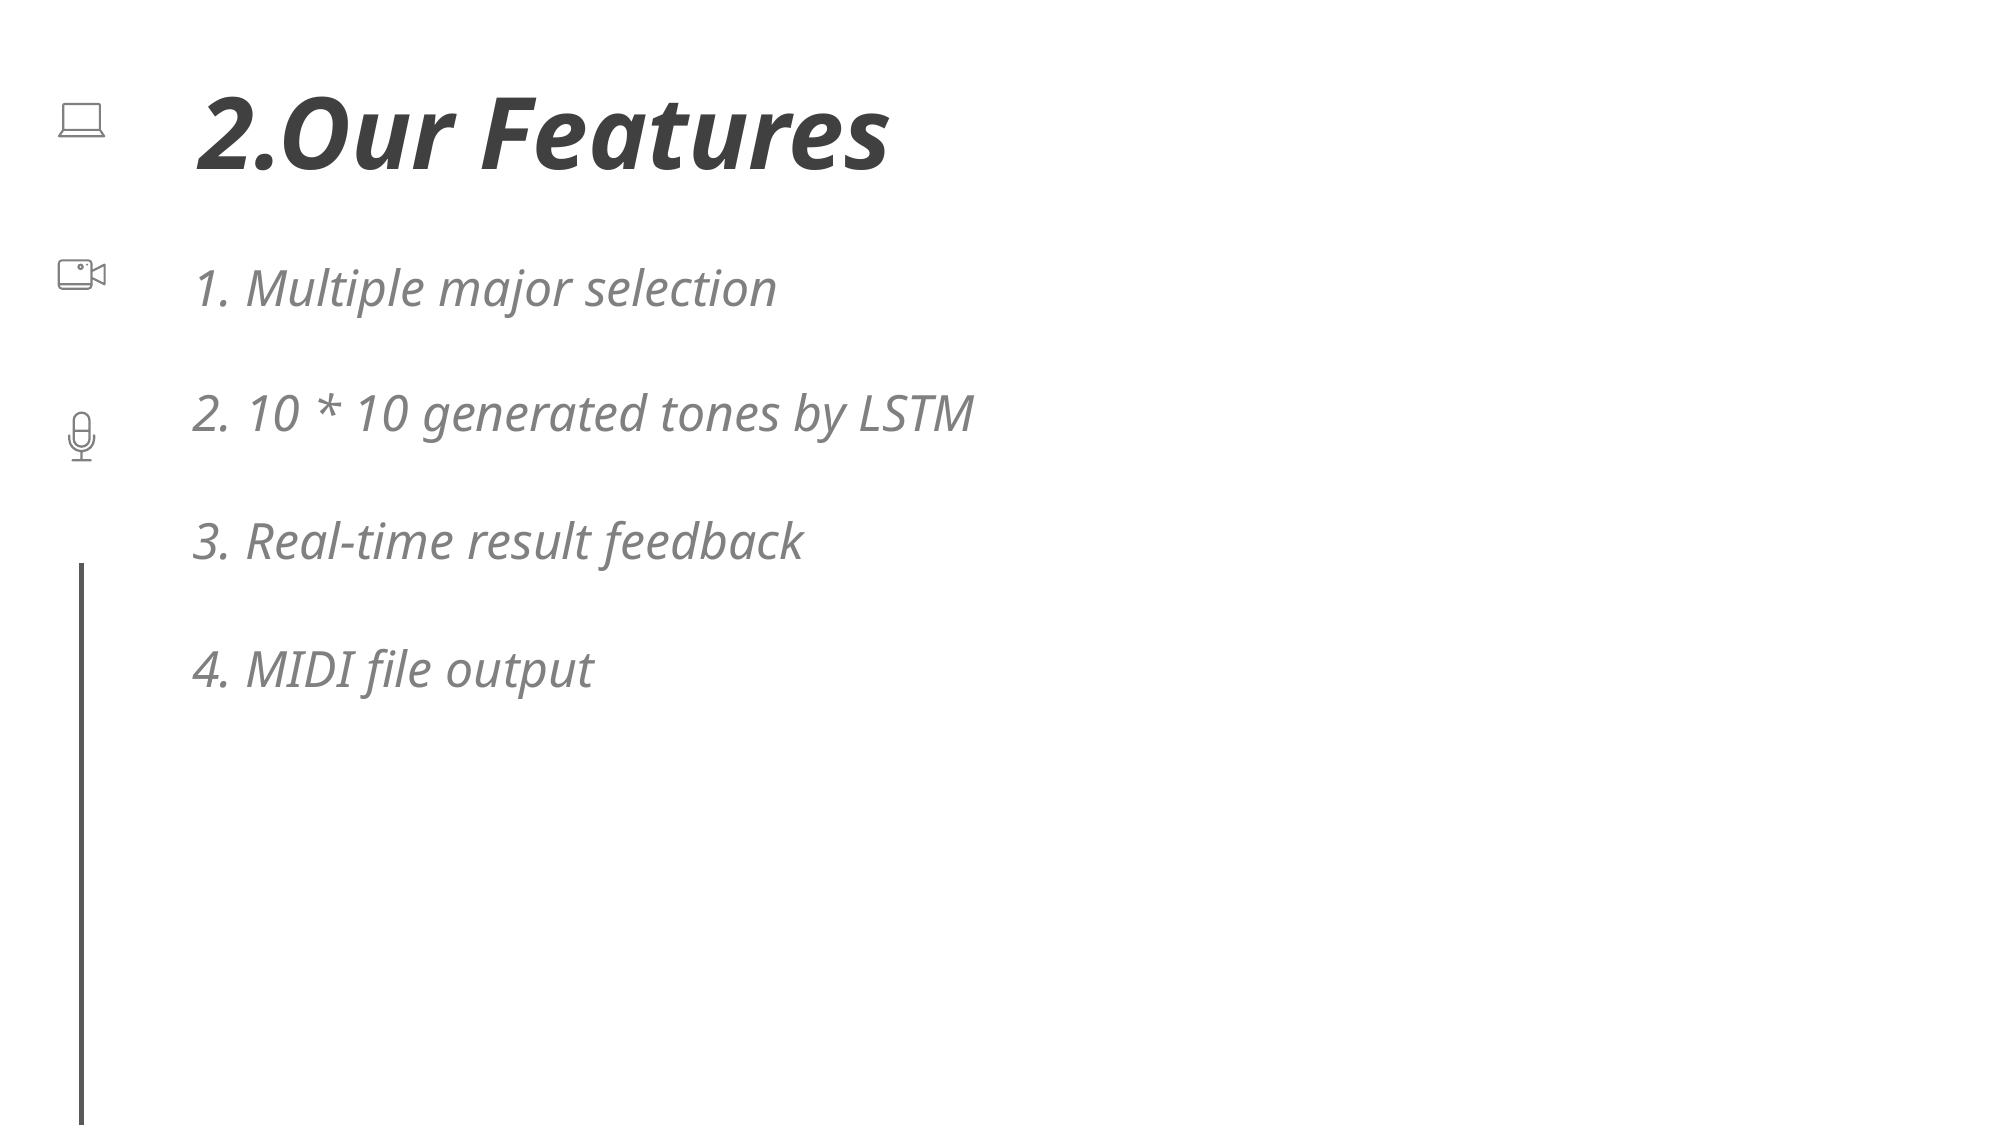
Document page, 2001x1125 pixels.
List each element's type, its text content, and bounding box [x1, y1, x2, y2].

text_box 2. 10 * 10 generated tones by LSTM [177, 374, 1000, 449]
text_box 4. MIDI file output [177, 630, 869, 706]
text_box 3. Real-time result feedback [177, 502, 869, 577]
text_box 1. Multiple major selection [177, 249, 869, 324]
text_box 2.Our Features [185, 61, 908, 197]
